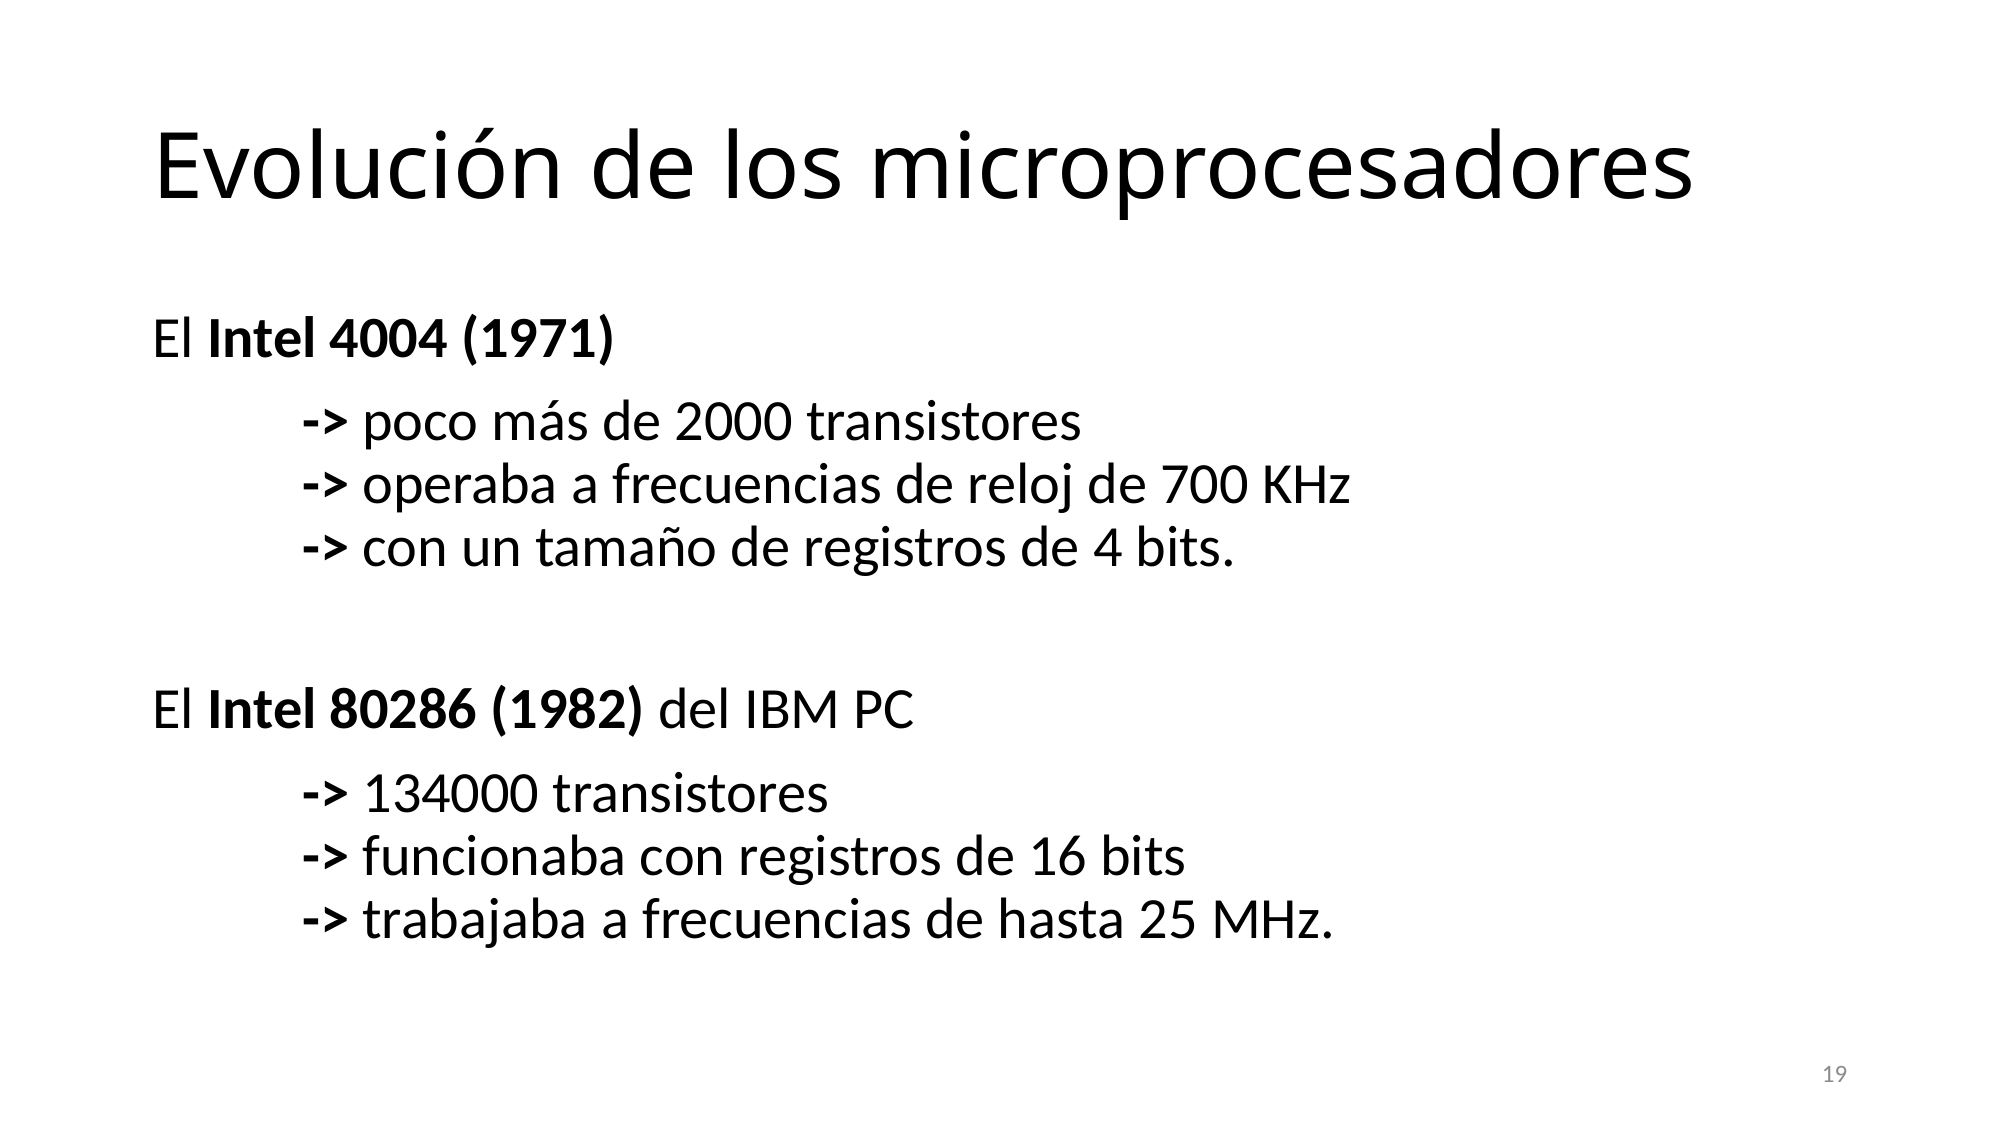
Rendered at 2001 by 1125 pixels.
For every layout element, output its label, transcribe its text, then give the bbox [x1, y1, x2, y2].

slide_number 19 [1412, 1042, 1863, 1103]
text_box El Intel 80286 (1982) del IBM PC -> 134000 transistores -> funcionaba con registros de 16 bits -> trabajaba a frecuencias de hasta 25 MHz. [137, 671, 1863, 994]
list El Intel 4004 (1971) -> poco más de 2000 transistores -> operaba a frecuencias de reloj de 700 KHz -> con un tamaño de registros de 4 bits. [137, 299, 1863, 622]
title Evolución de los microprocesadores [137, 59, 1863, 278]
